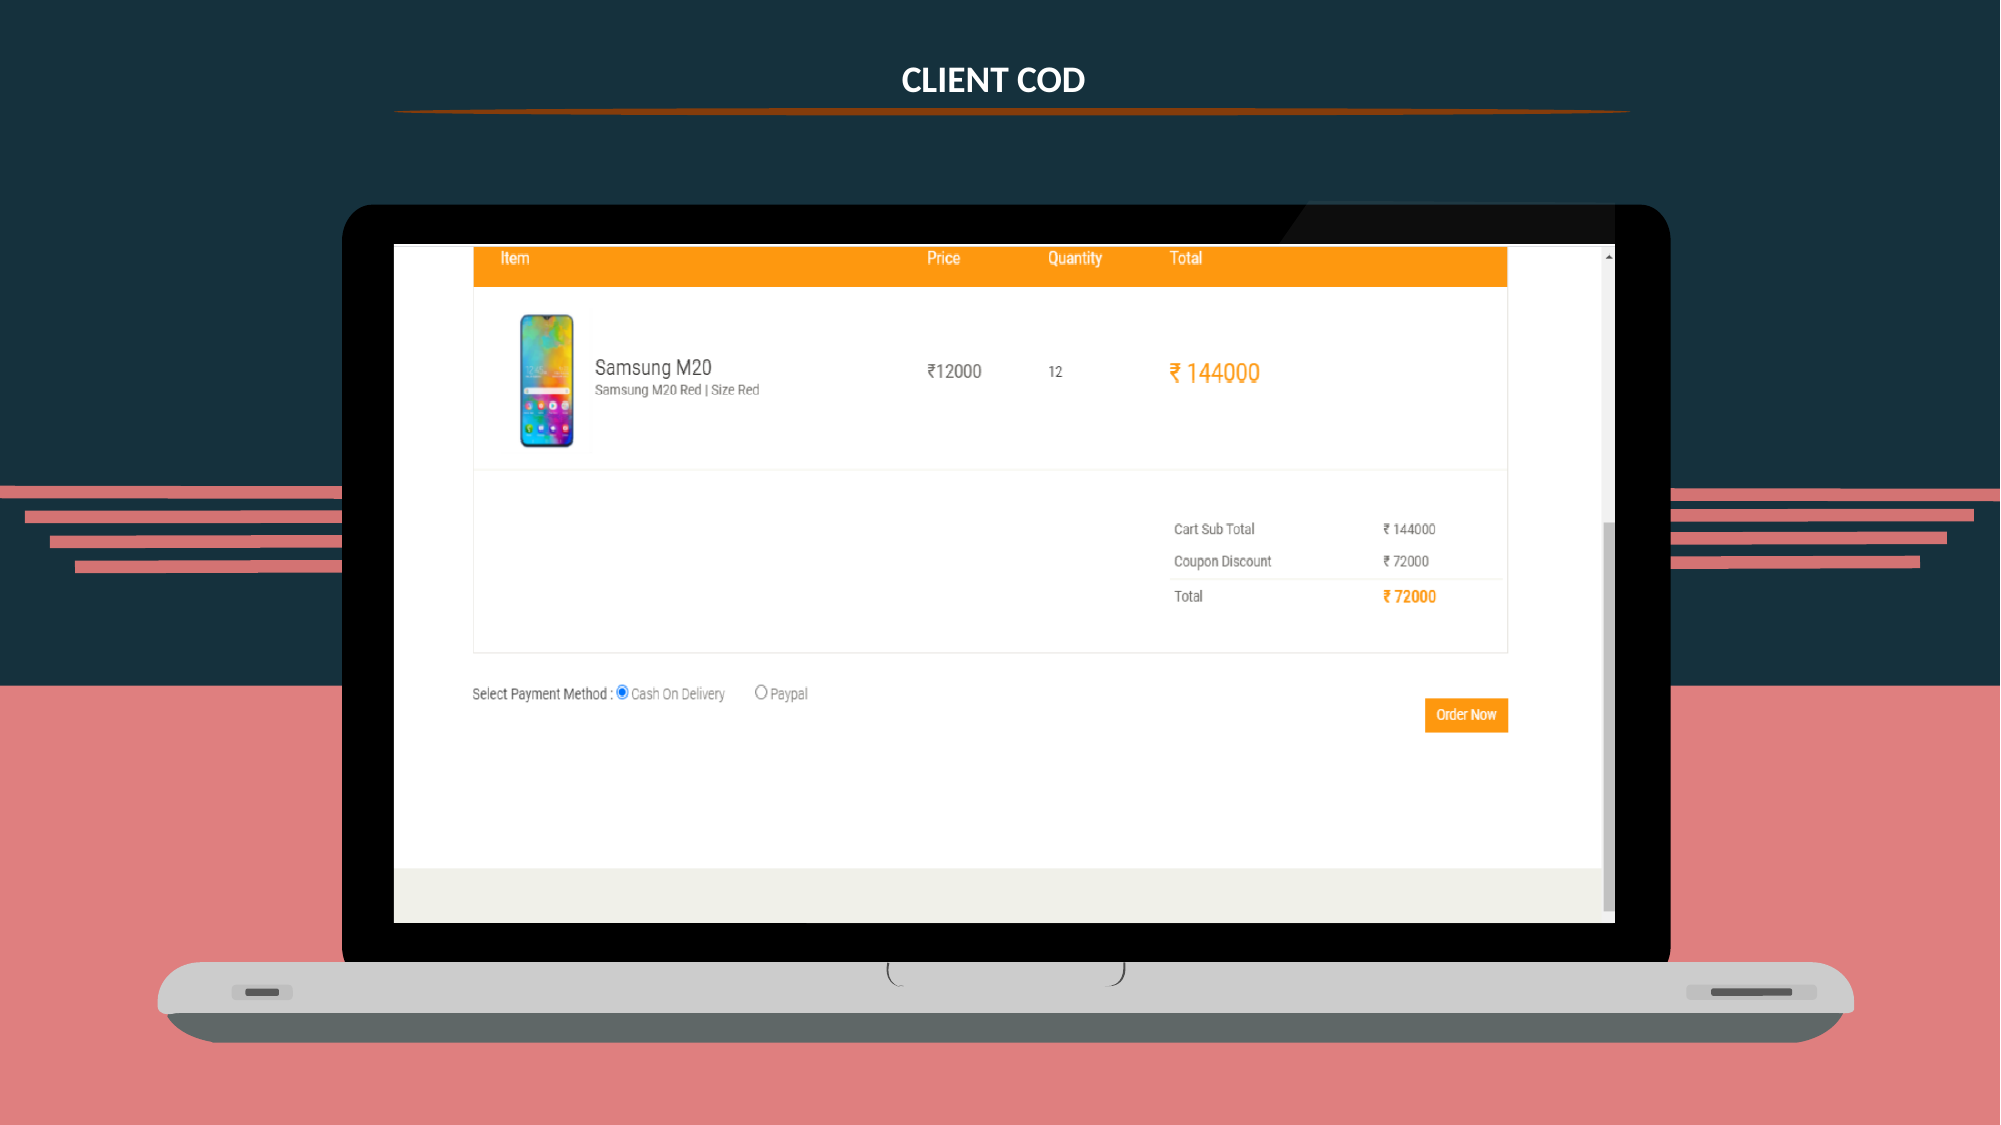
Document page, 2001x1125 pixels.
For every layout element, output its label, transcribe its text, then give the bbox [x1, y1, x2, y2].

text_box CLIENT COD [887, 48, 1101, 108]
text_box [1859, 491, 2000, 495]
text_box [0, 491, 150, 495]
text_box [1859, 537, 1948, 542]
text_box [49, 537, 150, 542]
text_box [0, 499, 150, 687]
text_box [393, 108, 1631, 116]
text_box [0, 0, 2000, 488]
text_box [74, 561, 150, 567]
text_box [150, 198, 1859, 1045]
picture [393, 244, 1615, 923]
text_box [1859, 561, 1920, 567]
text_box [1859, 502, 2000, 687]
